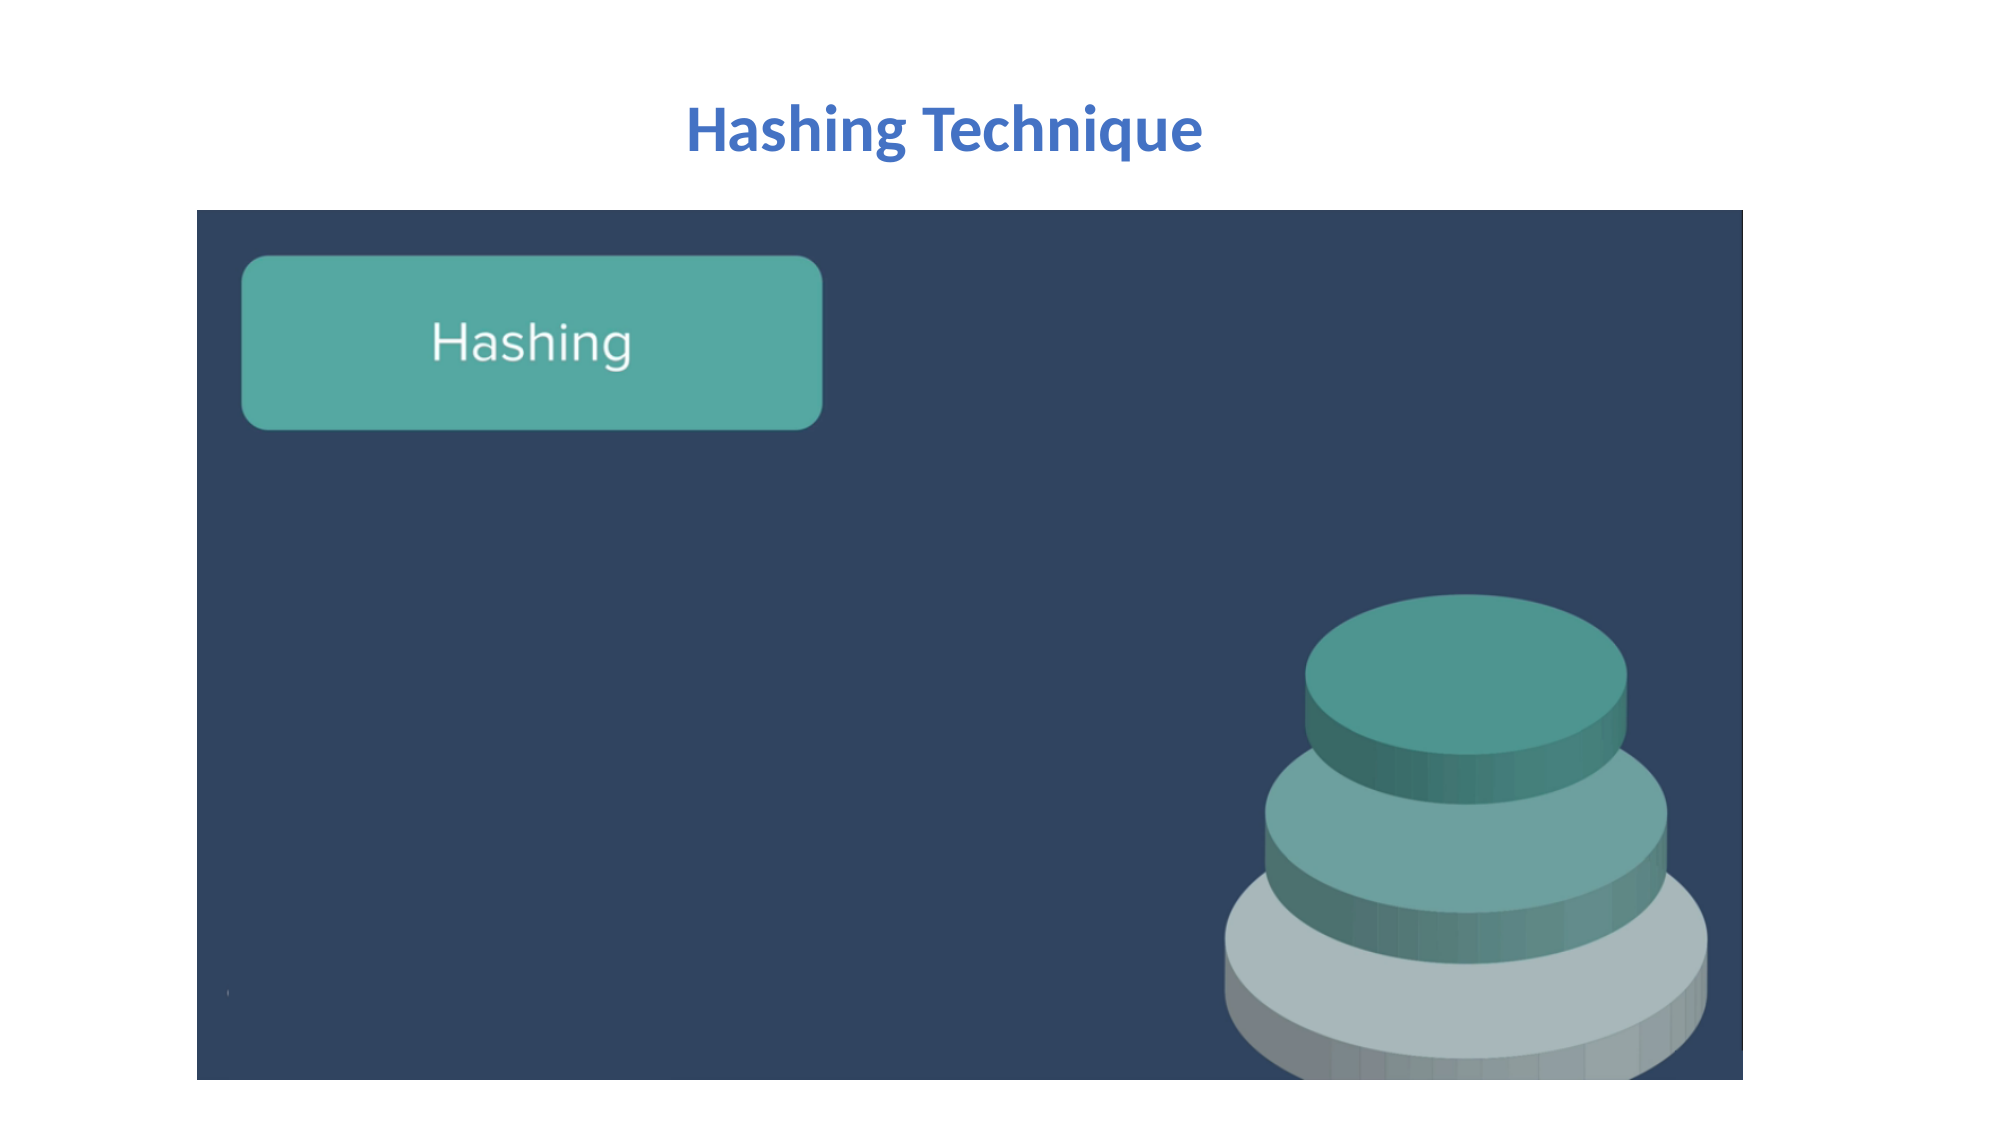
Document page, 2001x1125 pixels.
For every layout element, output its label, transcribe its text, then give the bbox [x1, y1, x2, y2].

text_box Hashing Technique [670, 77, 1220, 173]
picture [197, 210, 1743, 1080]
